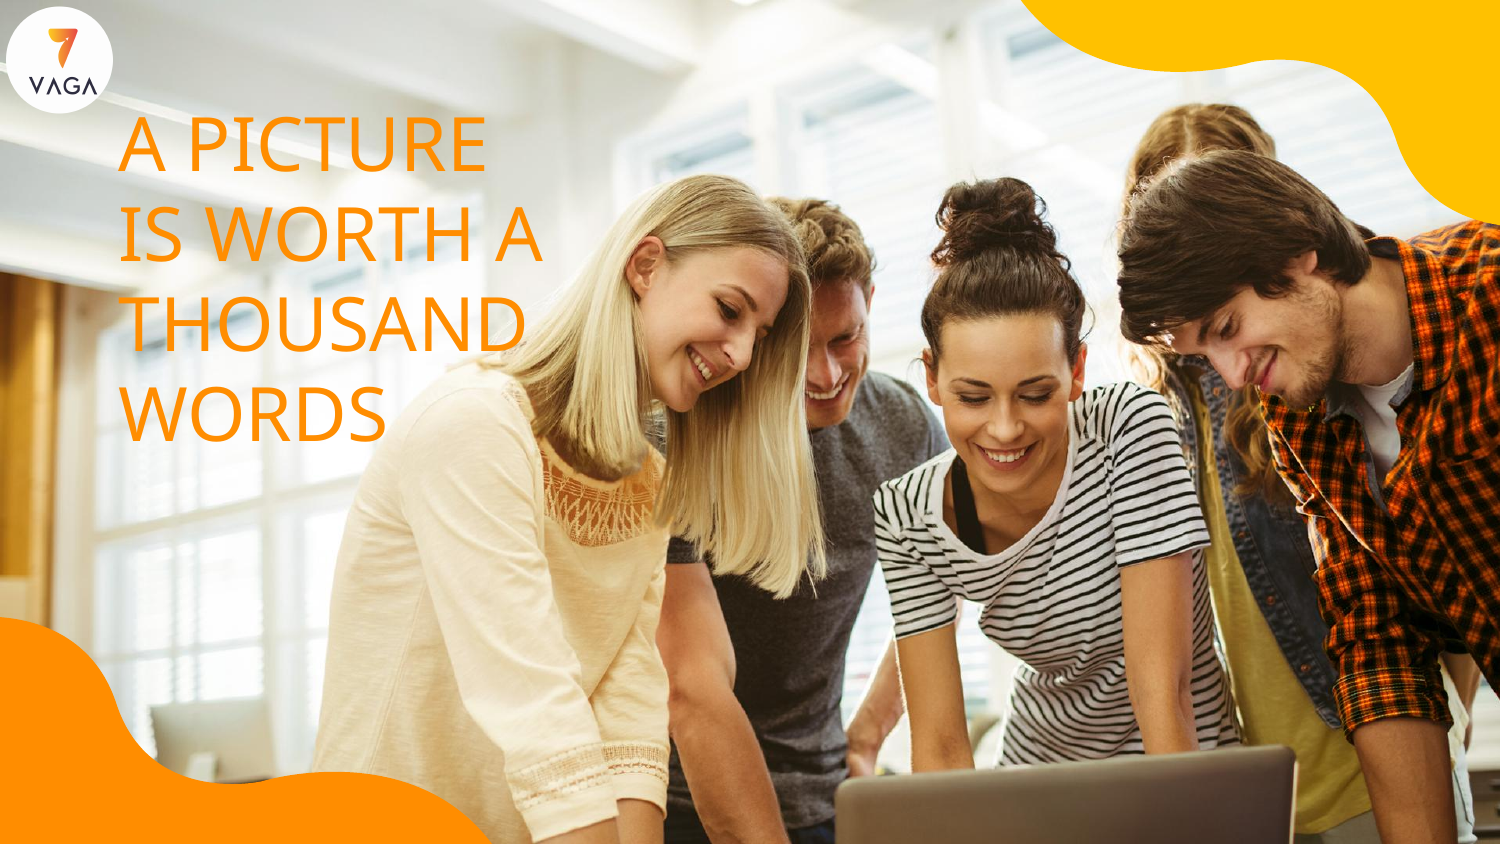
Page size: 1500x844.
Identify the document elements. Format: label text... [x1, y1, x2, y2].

picture [0, 0, 1500, 844]
list A PICTURE IS WORTH A THOUSAND WORDS [103, 47, 581, 506]
